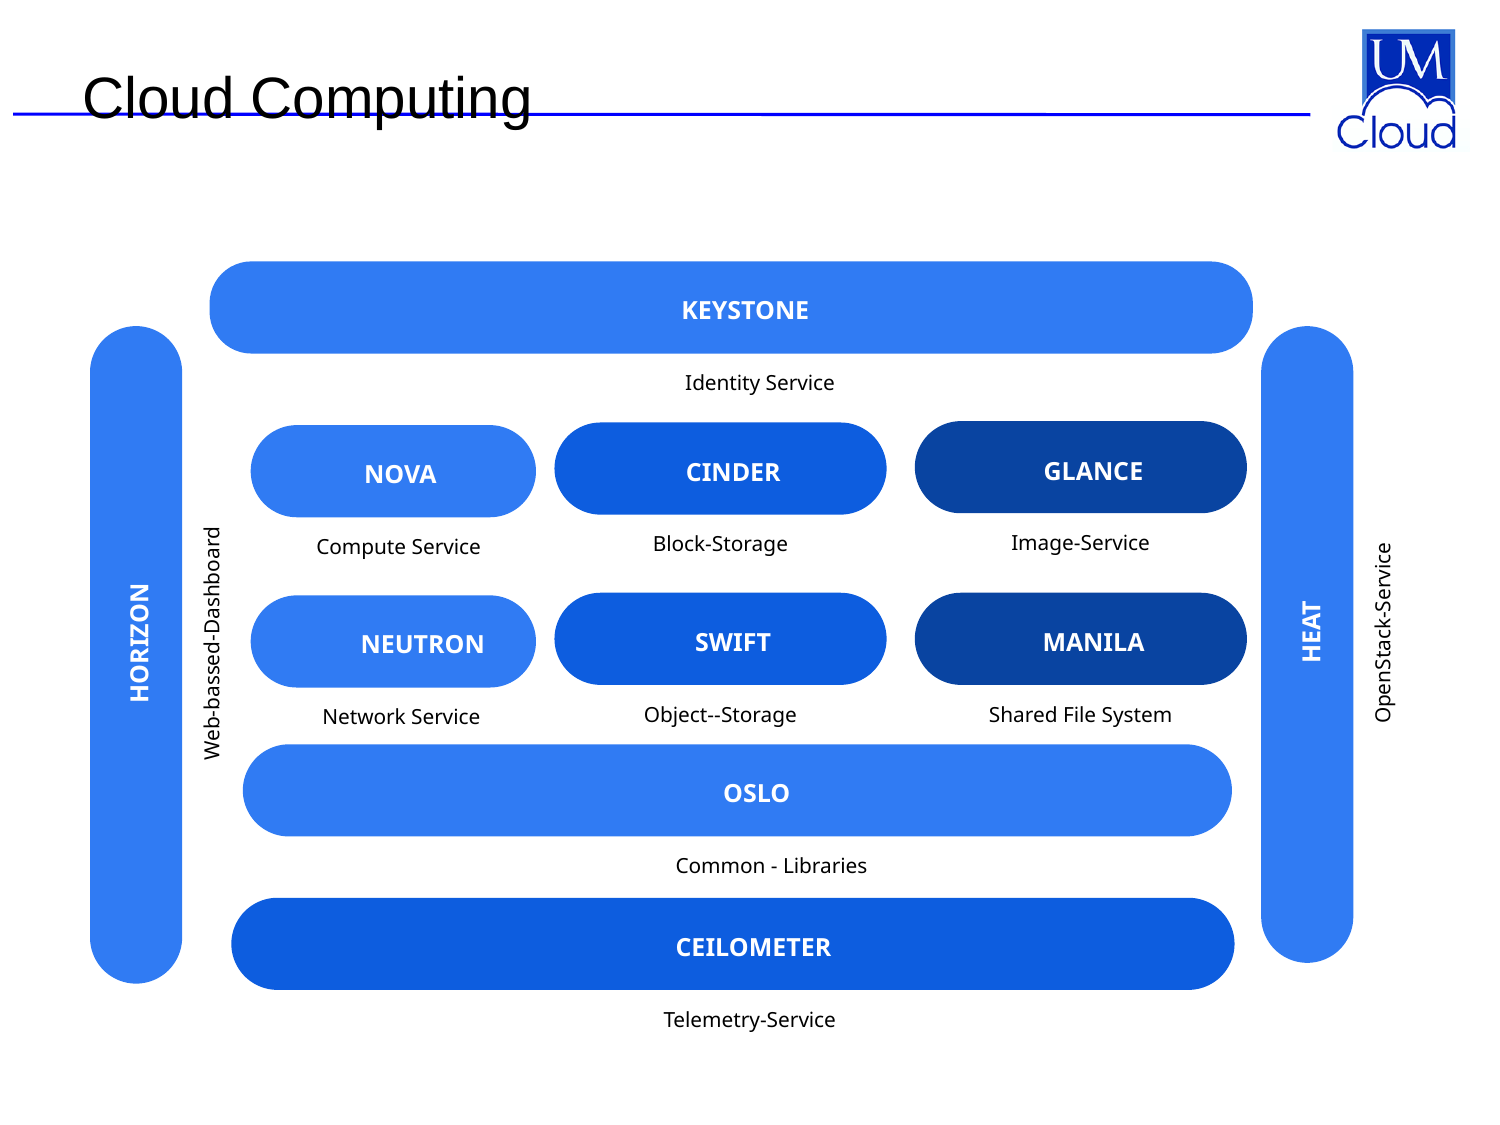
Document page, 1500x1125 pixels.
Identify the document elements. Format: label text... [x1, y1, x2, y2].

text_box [241, 347, 551, 518]
picture [1327, 25, 1470, 152]
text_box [324, 0, 1162, 421]
text_box Cloud Computing [1166, 45, 1465, 171]
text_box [241, 518, 543, 820]
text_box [0, 377, 315, 922]
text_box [1167, 374, 1500, 904]
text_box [908, 325, 1253, 497]
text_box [555, 422, 903, 572]
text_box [320, 573, 1163, 1125]
text_box Cloud Computing [67, 45, 319, 171]
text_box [908, 497, 1253, 842]
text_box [548, 497, 893, 572]
